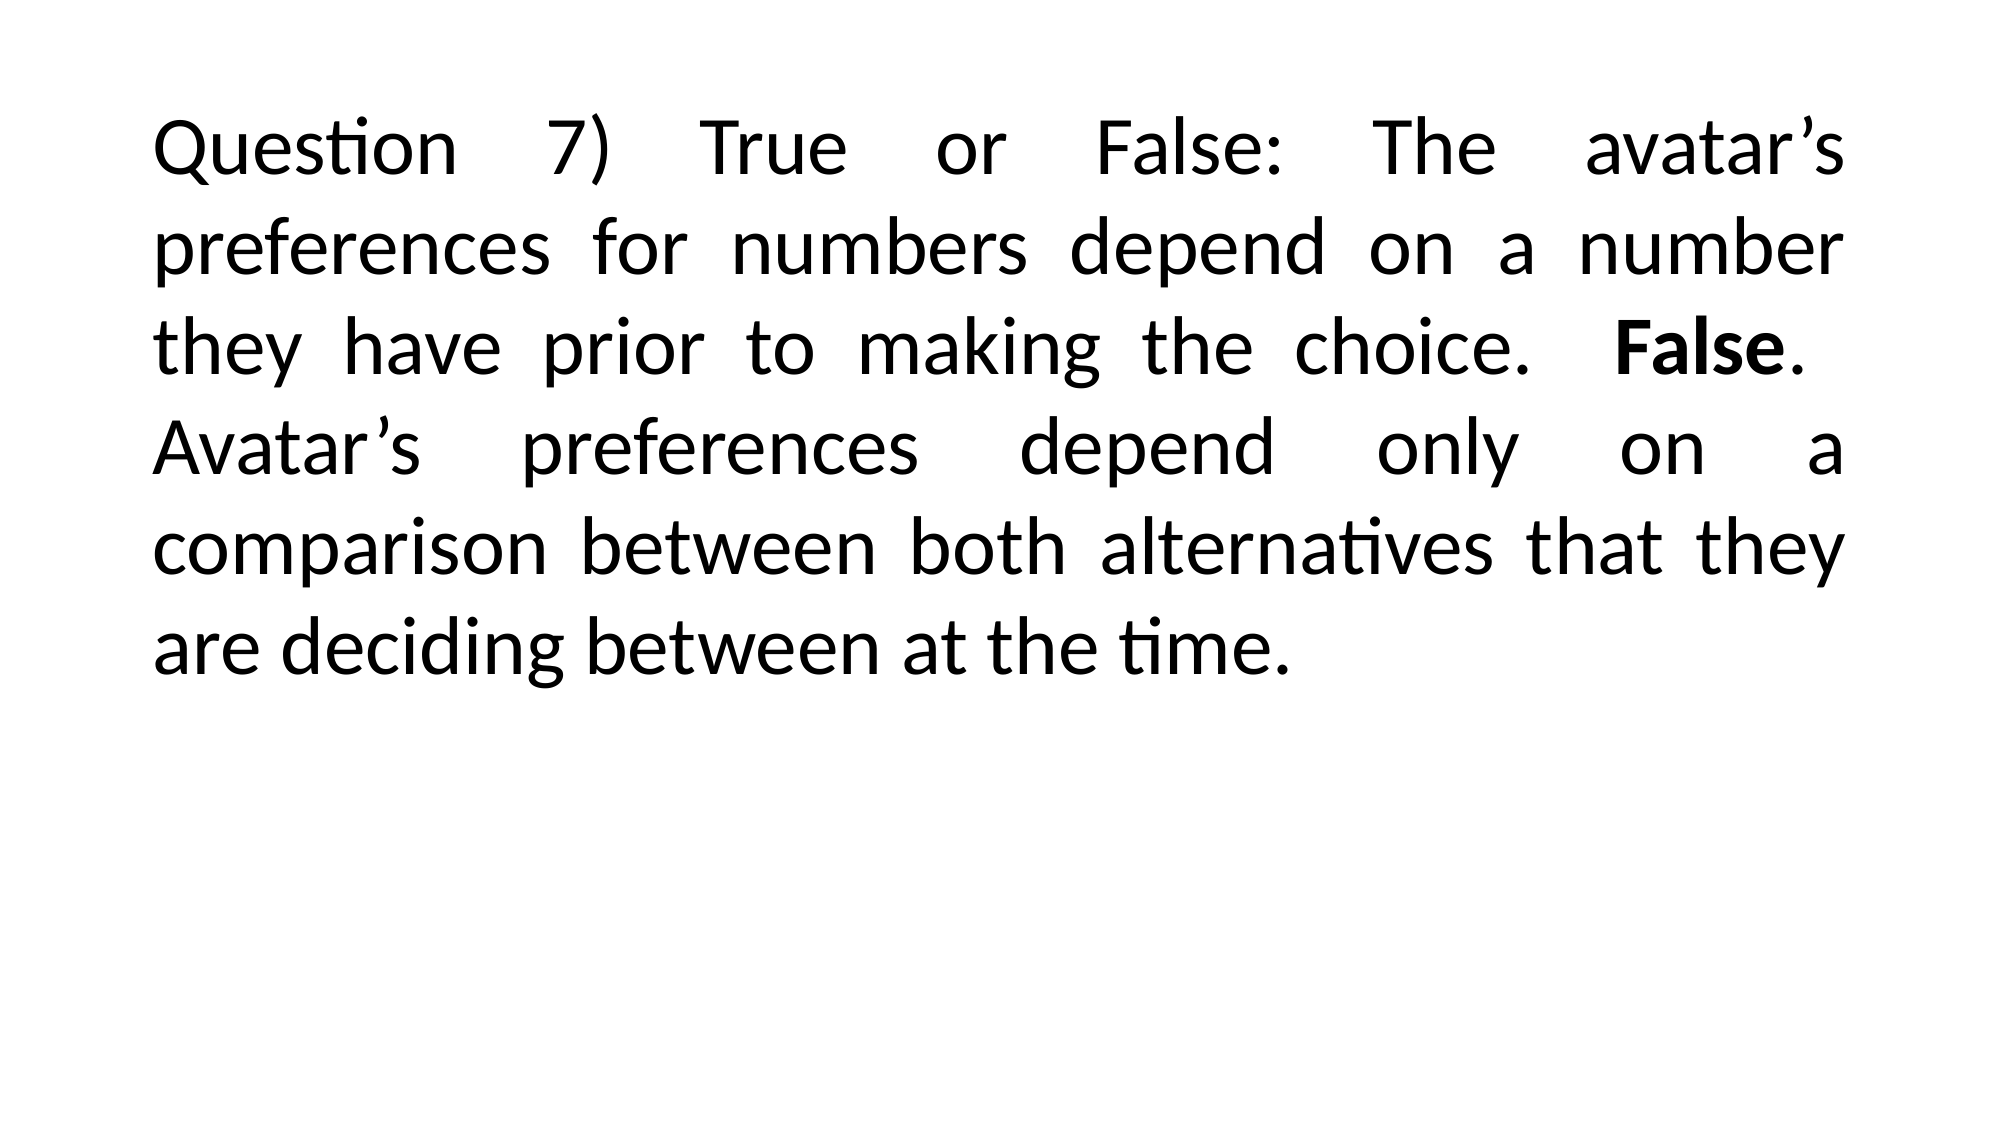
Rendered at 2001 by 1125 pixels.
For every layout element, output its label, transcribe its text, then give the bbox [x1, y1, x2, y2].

list Question 7) True or False: The avatar’s preferences for numbers depend on a number they have prior to making the choice. False. Avatar’s preferences depend only on a comparison between both alternatives that they are deciding between at the time. [137, 84, 1863, 798]
